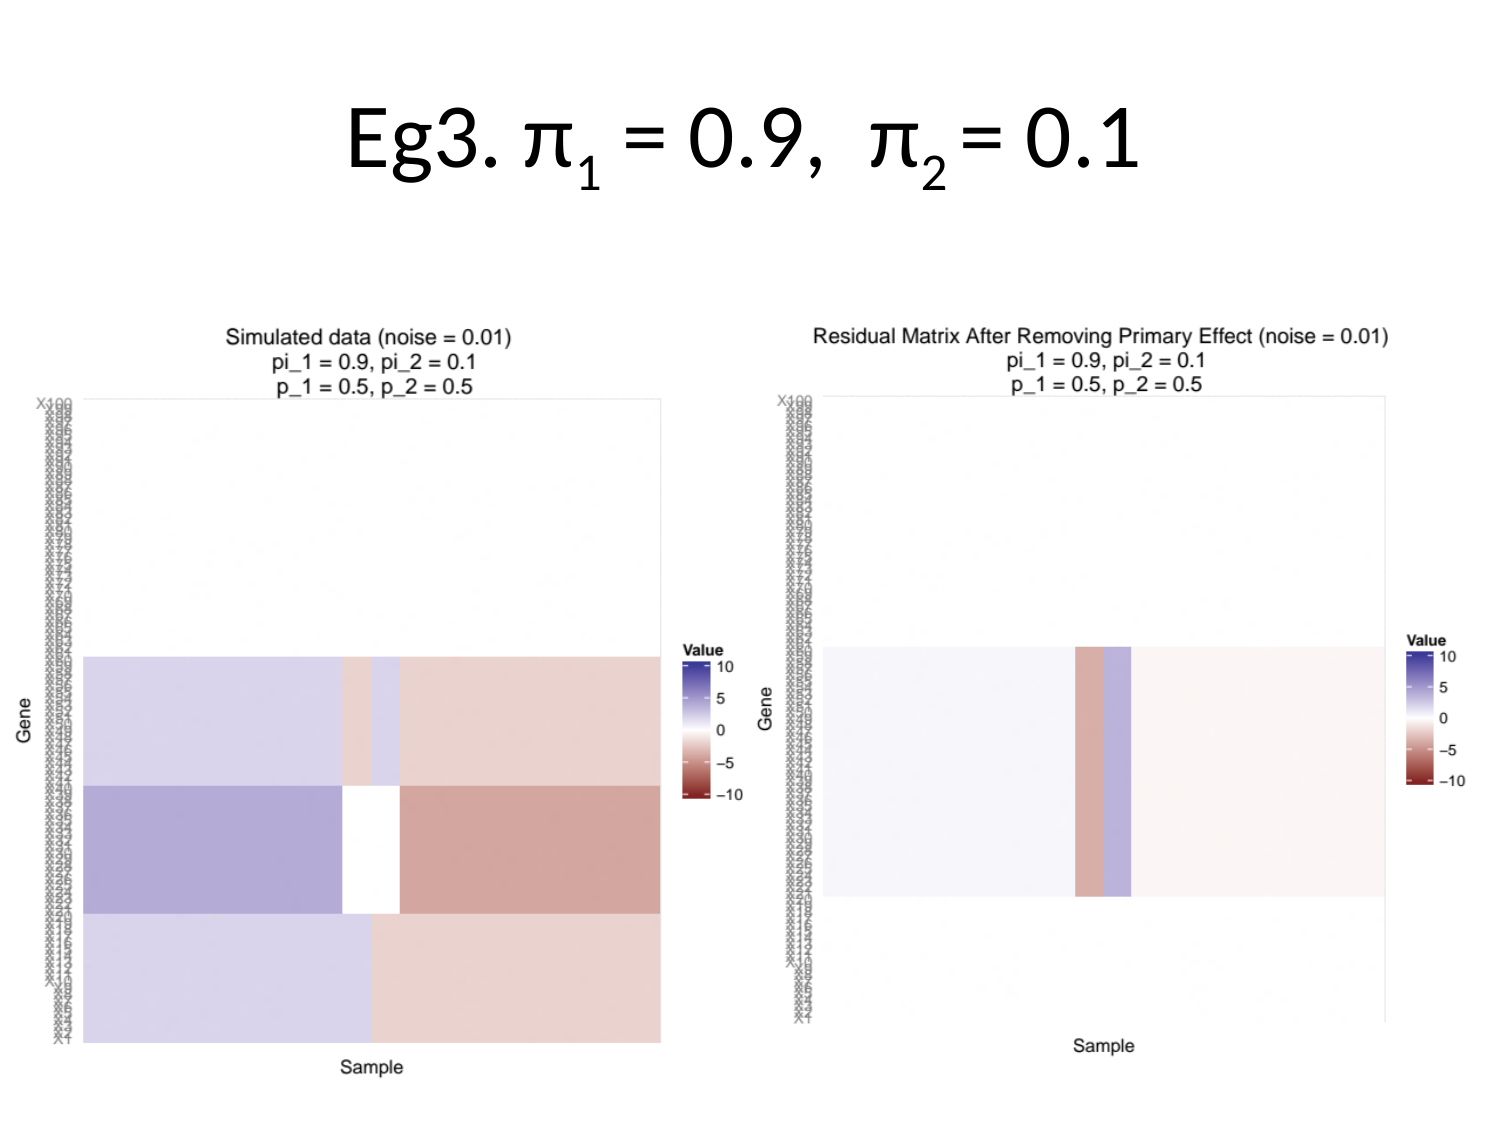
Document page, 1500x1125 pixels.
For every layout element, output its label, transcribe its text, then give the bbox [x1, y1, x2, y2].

title Eg3. π1 = 0.9, π2 = 0.1 [75, 45, 1425, 233]
picture [0, 301, 1500, 1088]
